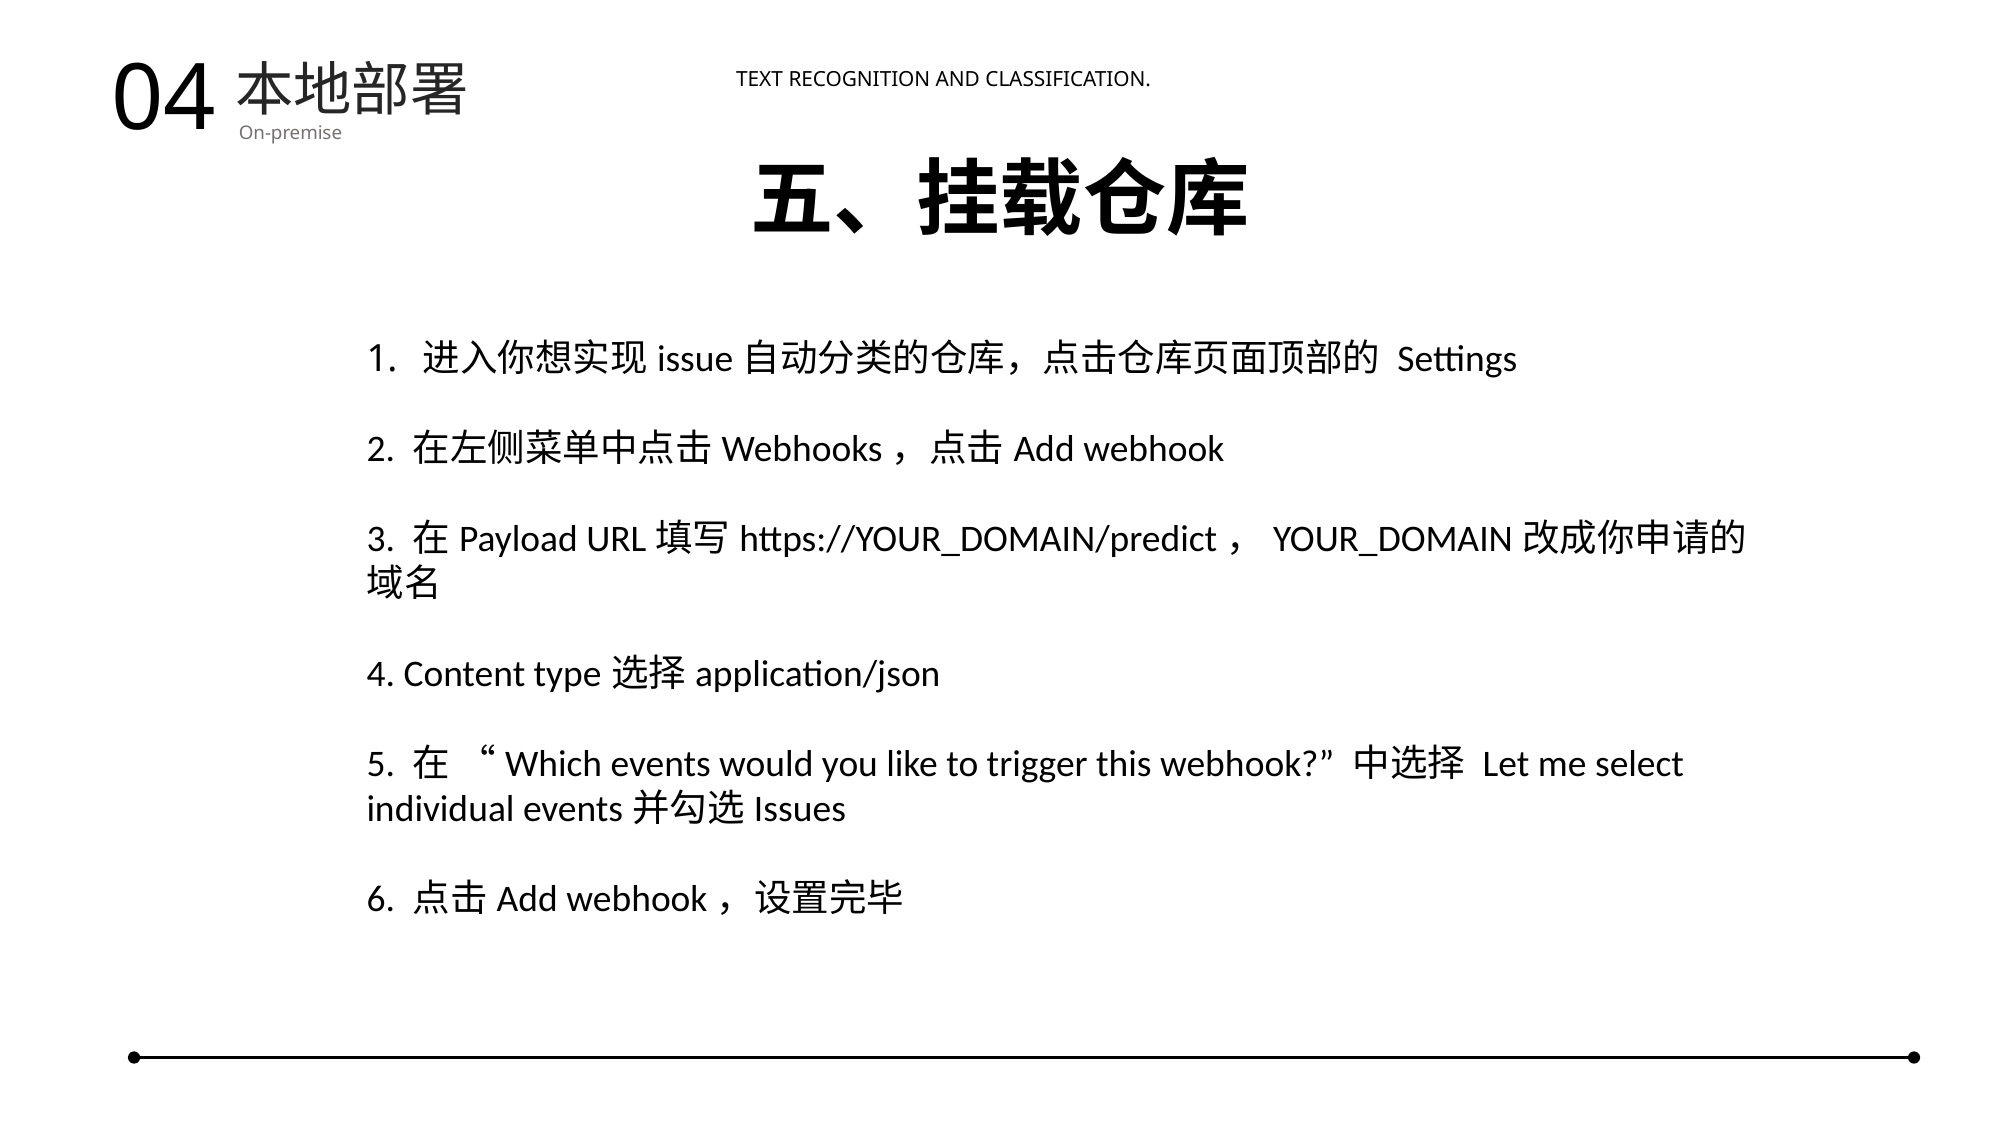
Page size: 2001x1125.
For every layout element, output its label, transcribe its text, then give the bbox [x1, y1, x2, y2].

text_box 五、挂载仓库 [344, 137, 1656, 253]
text_box Text recognition and classification. [721, 57, 1950, 96]
text_box 进入你想实现issue自动分类的仓库，点击仓库页面顶部的 Settings 2. 在左侧菜单中点击Webhooks，点击Add webhook 3. 在Payload URL填写https://YOUR_DOMAIN/predict，YOUR_DOMAIN改成你申请的域名 4. Content type选择application/json 5. 在 “Which events would you like to trigger this webhook?” 中选择 Let me select individual events并勾选Issues 6. 点击Add webhook，设置完毕 [351, 327, 1799, 927]
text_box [90, 30, 634, 164]
